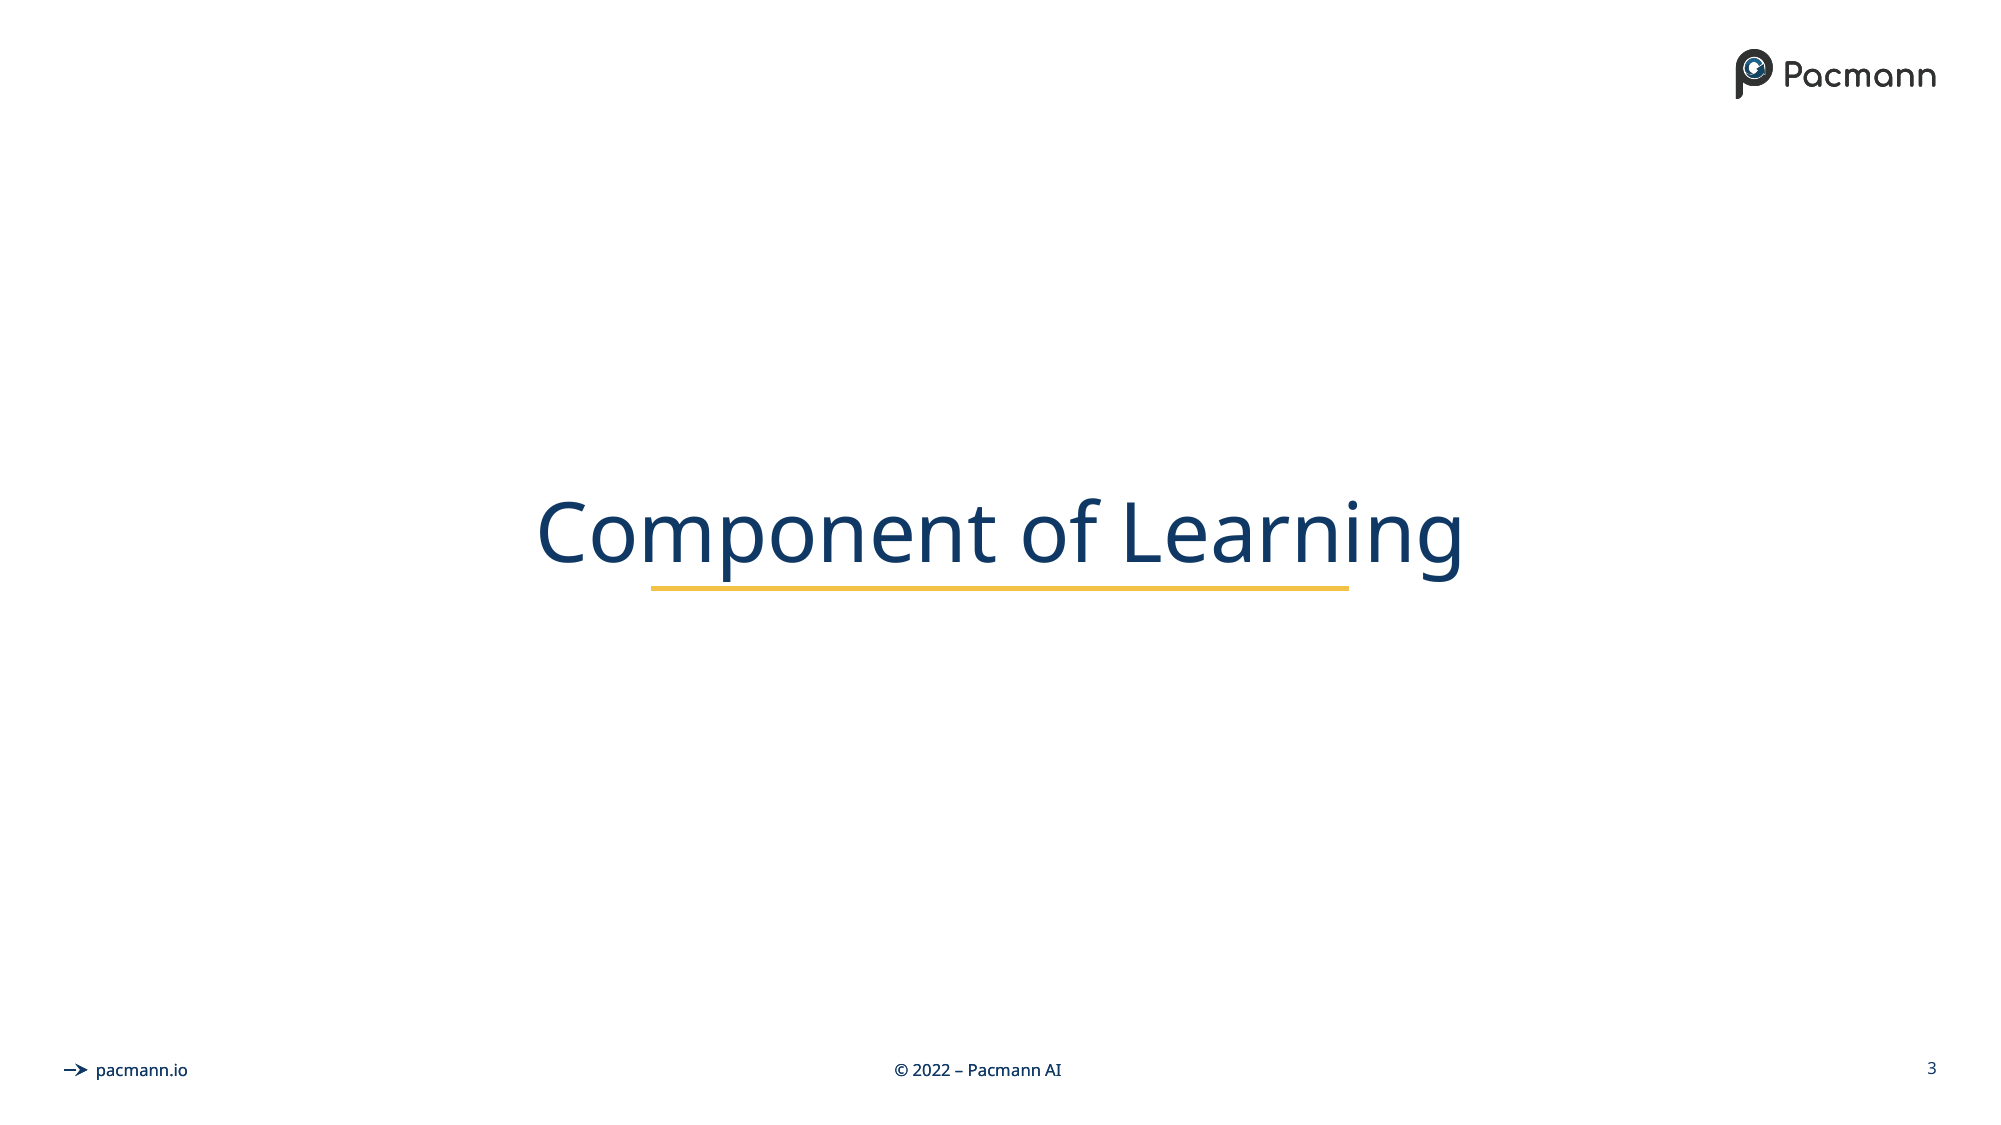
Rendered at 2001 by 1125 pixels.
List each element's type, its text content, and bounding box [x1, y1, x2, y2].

title Component of Learning [51, 441, 1952, 589]
picture [1707, 36, 1966, 112]
